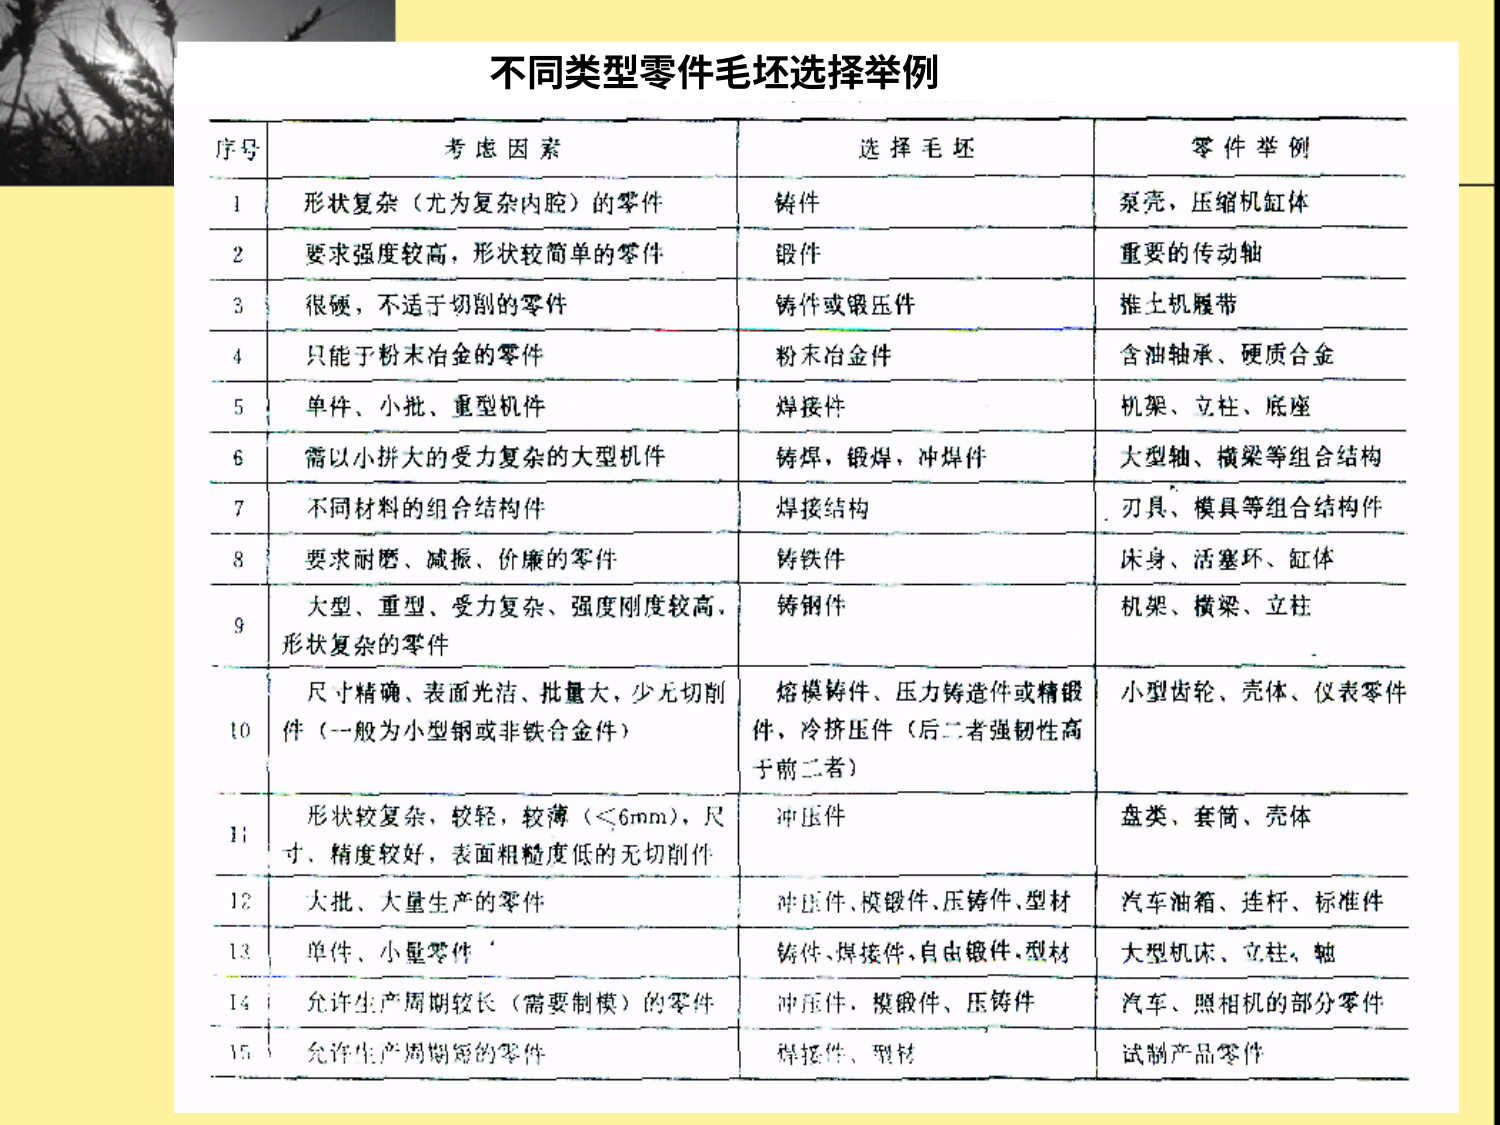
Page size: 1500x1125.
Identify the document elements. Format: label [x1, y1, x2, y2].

text_box [174, 41, 1459, 1113]
picture [0, 0, 1500, 1125]
